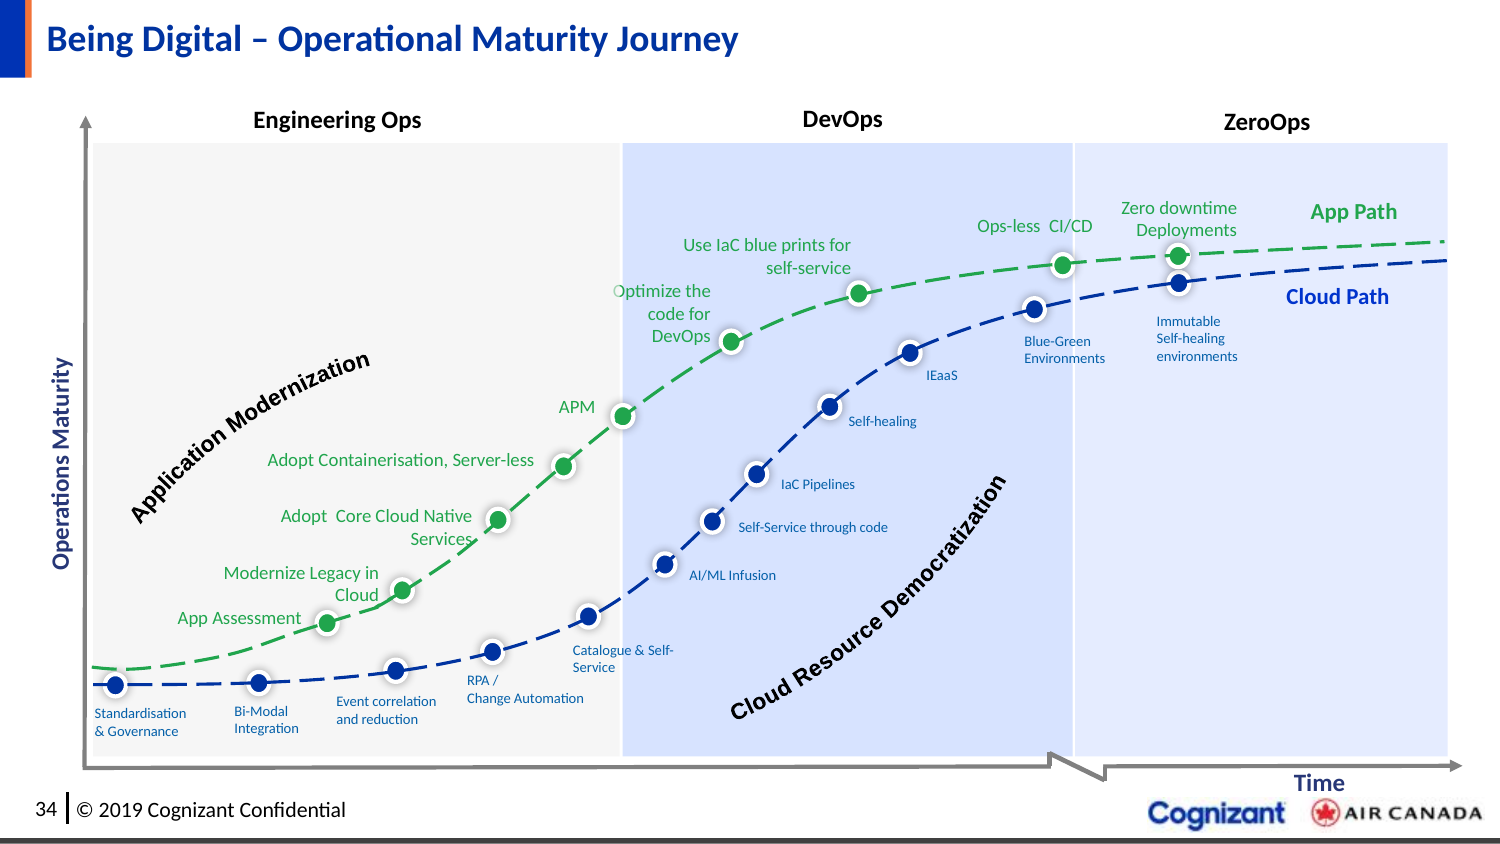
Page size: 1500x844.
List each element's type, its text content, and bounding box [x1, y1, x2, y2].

title Being Digital – Operational Maturity Journey [31, 0, 1500, 78]
picture [1147, 797, 1485, 833]
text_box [37, 95, 1463, 802]
